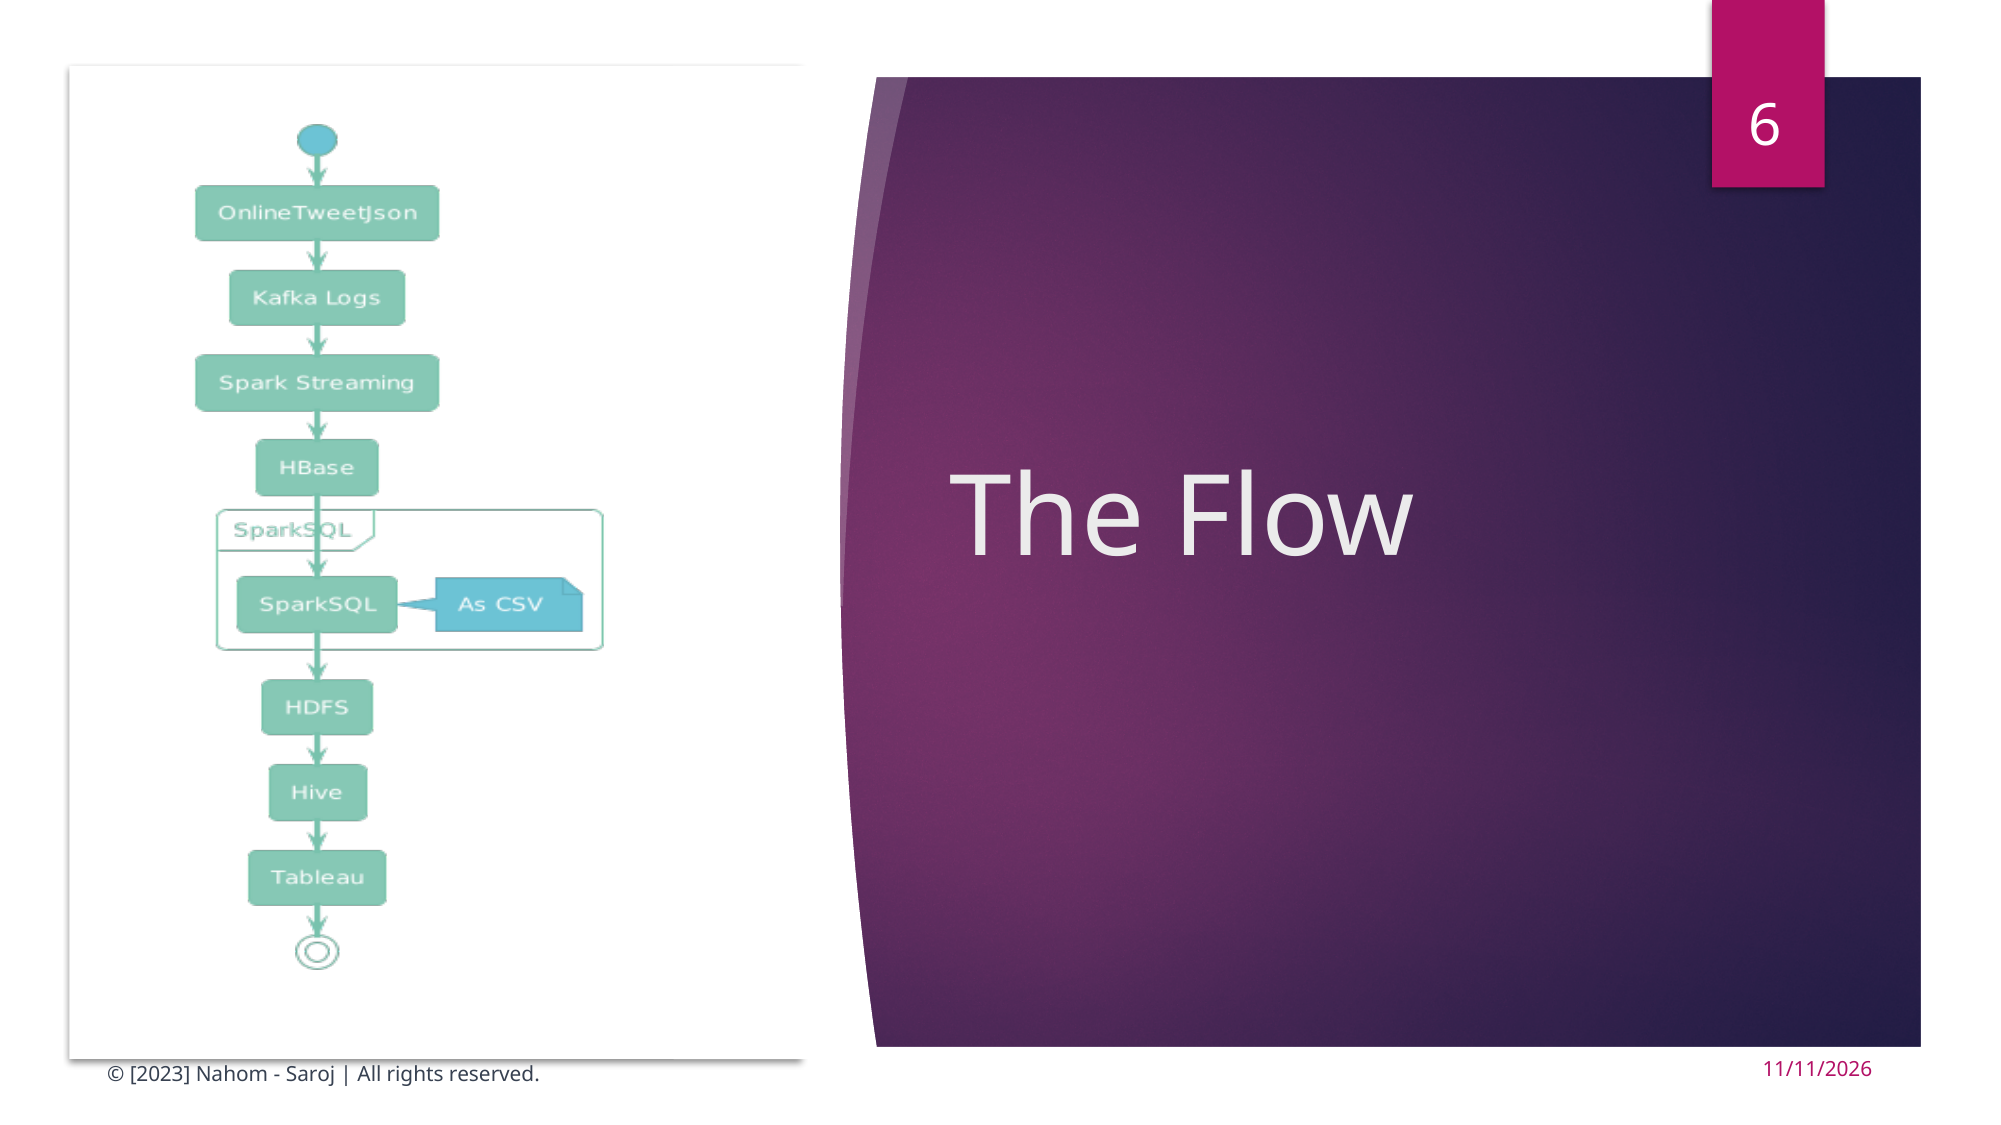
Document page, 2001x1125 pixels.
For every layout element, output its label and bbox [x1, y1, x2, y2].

text_box [69, 64, 889, 1060]
text_box [0, 0, 2000, 1125]
list [175, 110, 622, 983]
